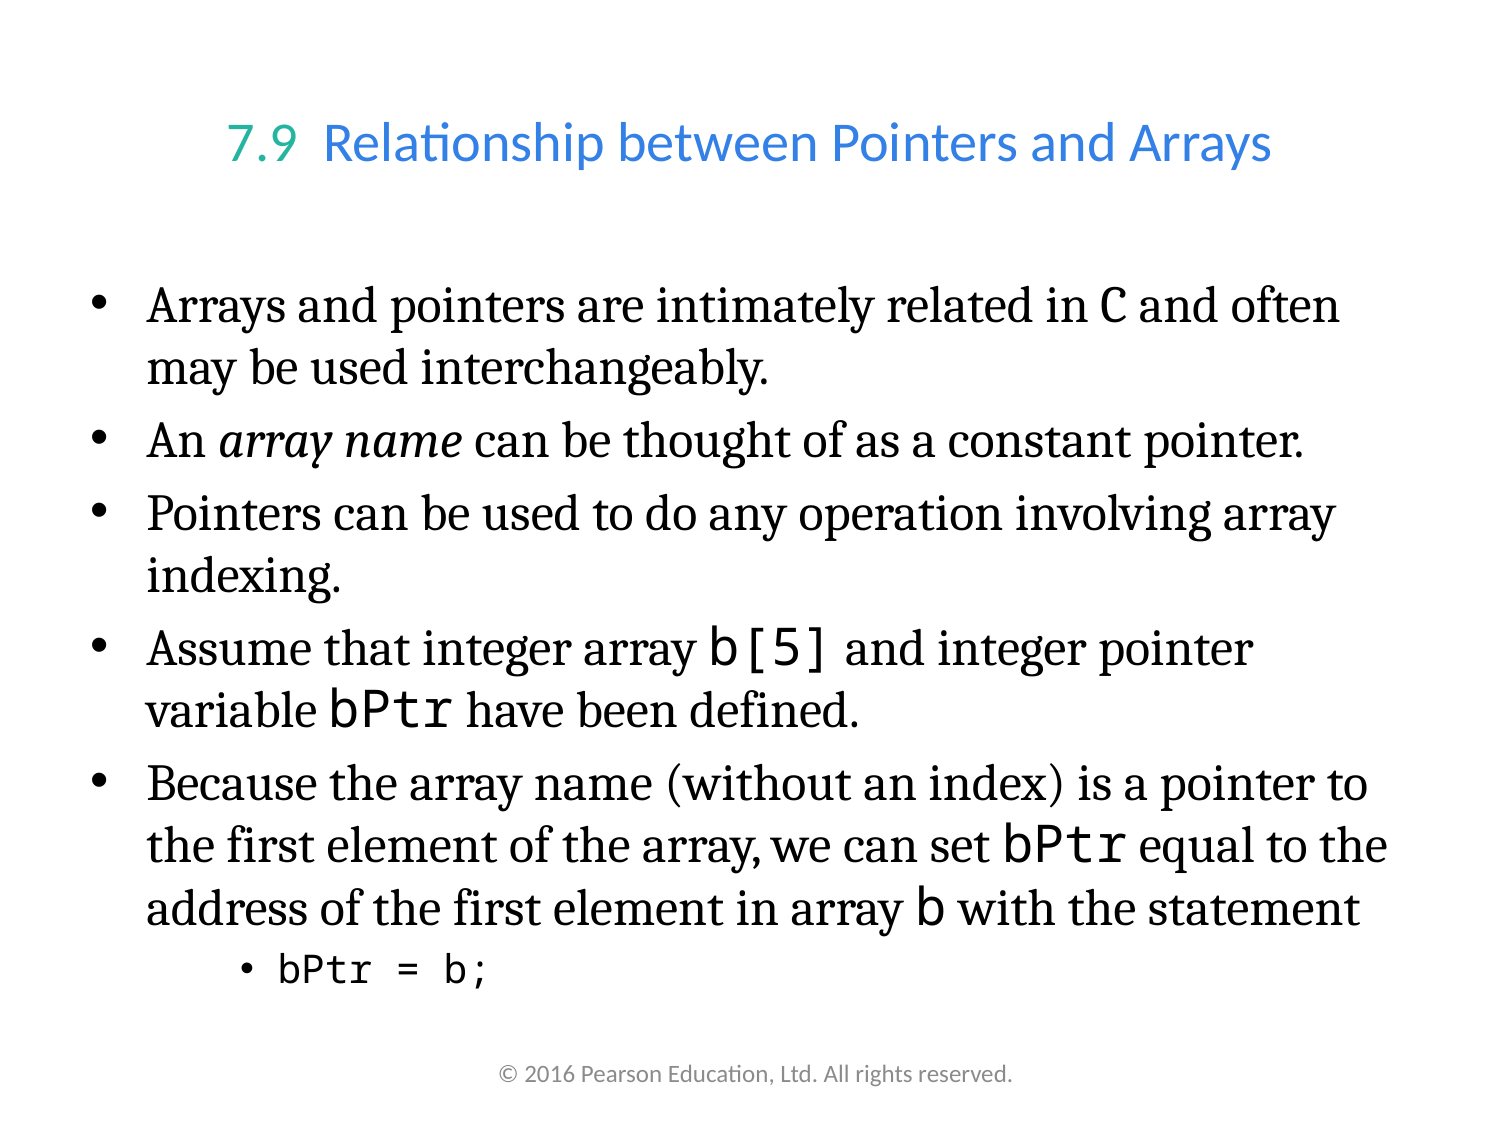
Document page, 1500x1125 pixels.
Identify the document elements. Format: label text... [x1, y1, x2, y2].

title 7.9 Relationship between Pointers and Arrays [75, 45, 1425, 233]
footer © 2016 Pearson Education, Ltd. All rights reserved. [362, 1042, 1150, 1103]
list Arrays and pointers are intimately related in C and often may be used interchangeably. An array name can be thought of as a constant pointer. Pointers can be used to do any operation involving array indexing. Assume that integer array b[5] and integer pointer variable bPtr have been defined. Because the array name (without an index) is a pointer to the first element of the array, we can set bPtr equal to the address of the first element in array b with the statement bPtr = b; [75, 262, 1425, 1005]
